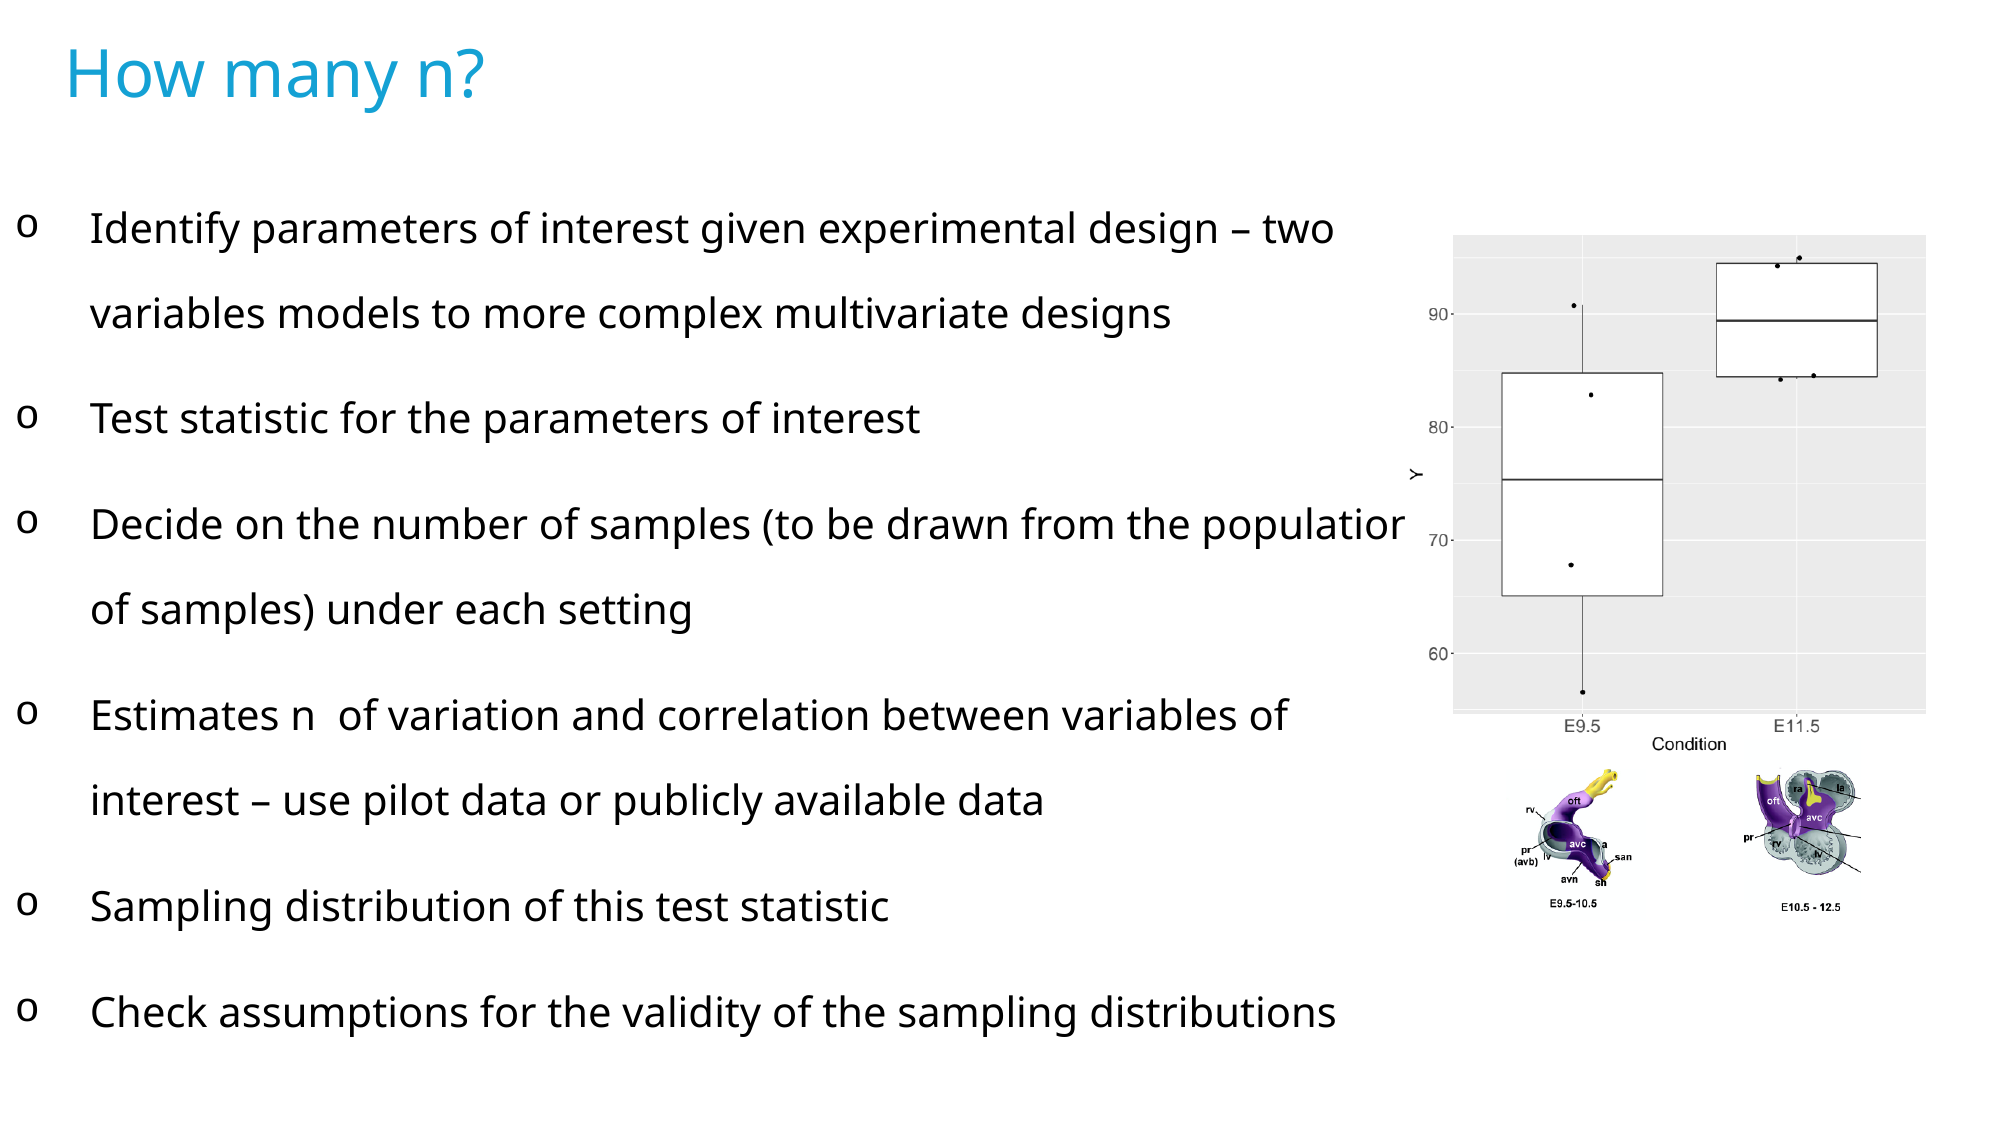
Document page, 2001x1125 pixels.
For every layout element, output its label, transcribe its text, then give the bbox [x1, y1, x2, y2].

text_box Identify parameters of interest given experimental design – two variables models to more complex multivariate designs Test statistic for the parameters of interest Decide on the number of samples (to be drawn from the population of samples) under each setting Estimates n of variation and correlation between variables of interest – use pilot data or publicly available data Sampling distribution of this test statistic Check assumptions for the validity of the sampling distributions [0, 159, 1460, 825]
picture [1194, 229, 2000, 921]
text_box How many n? [50, 32, 1800, 175]
picture [1506, 763, 1646, 921]
